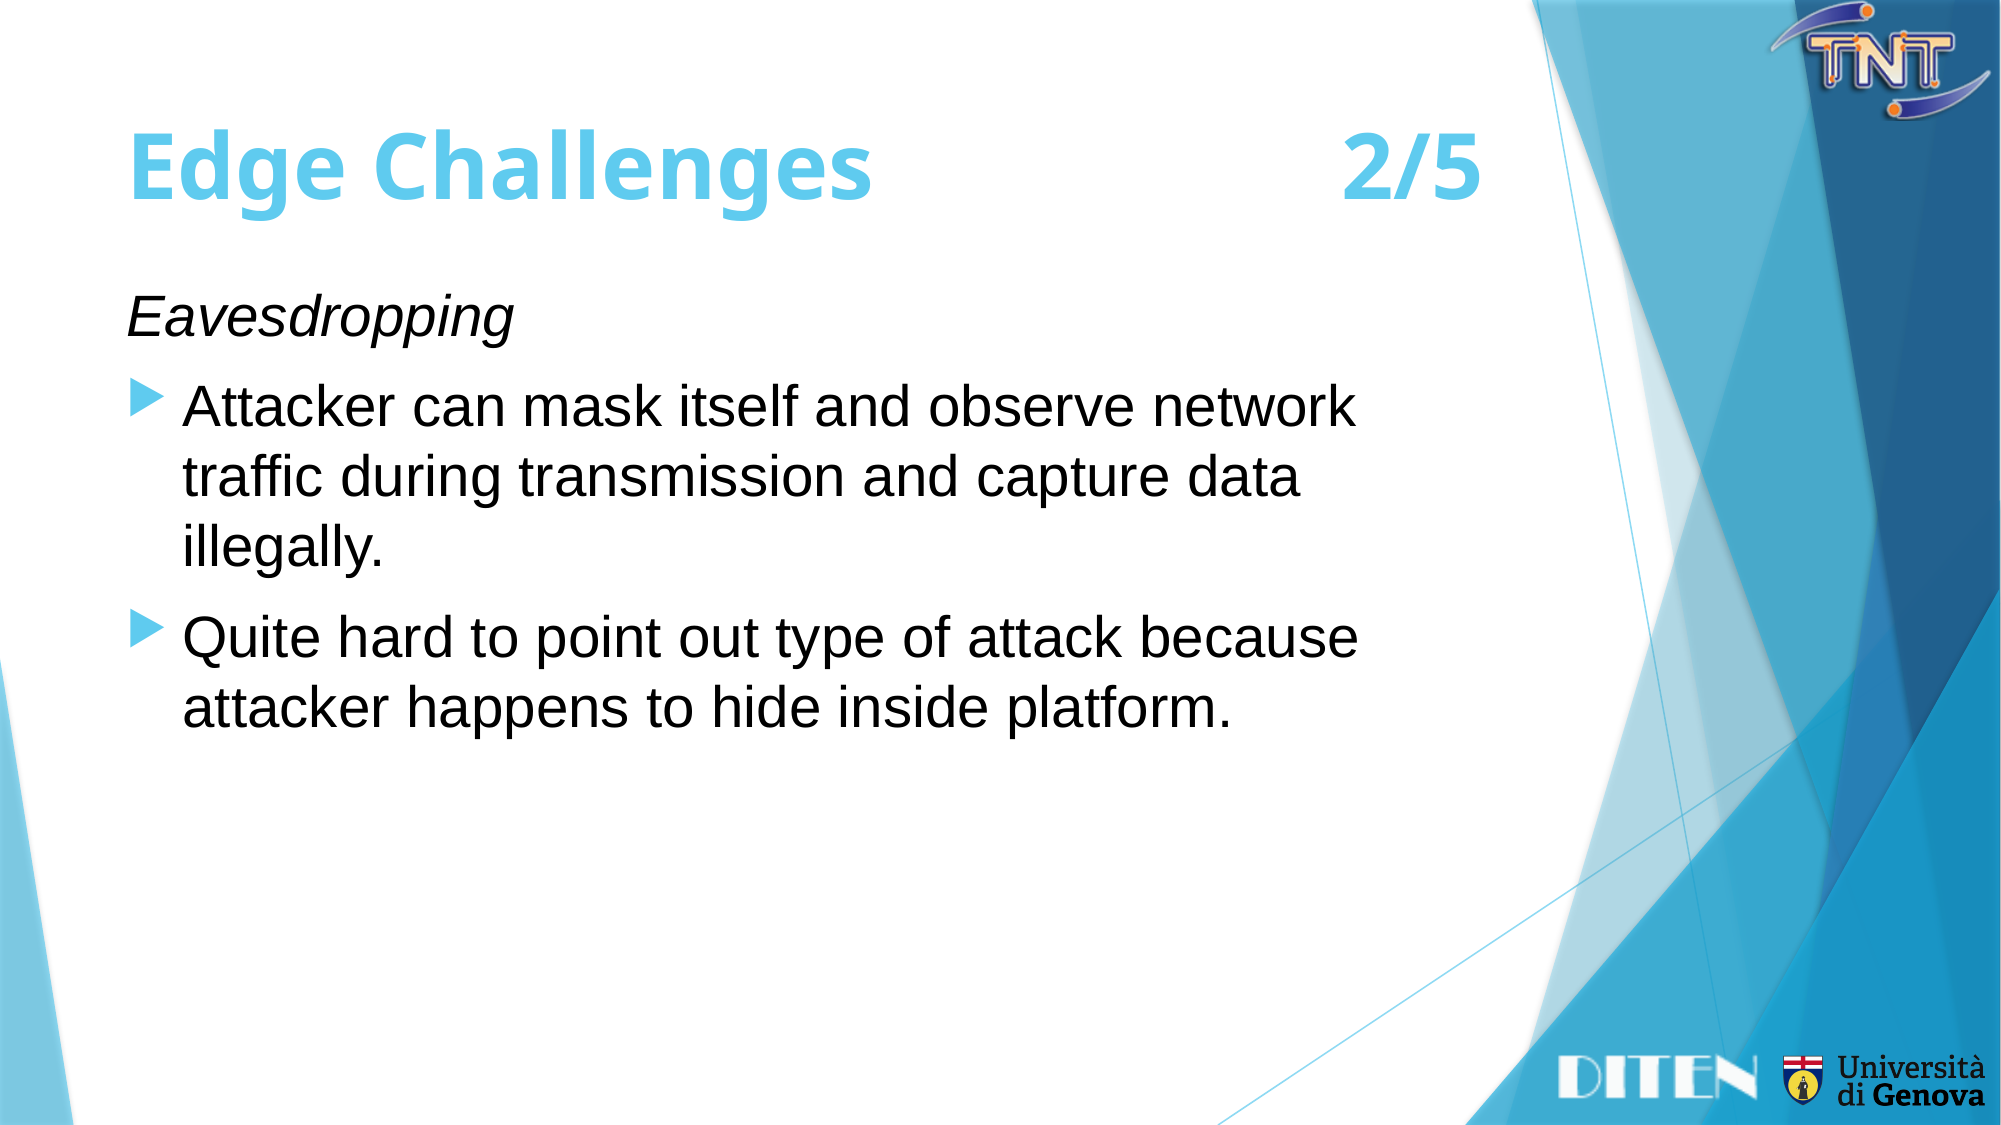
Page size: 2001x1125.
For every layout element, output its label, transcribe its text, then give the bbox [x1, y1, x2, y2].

list Eavesdropping Attacker can mask itself and observe network traffic during transmission and capture data illegally. Quite hard to point out type of attack because attacker happens to hide inside platform. [111, 270, 1522, 992]
picture [1557, 1050, 1985, 1110]
picture [1759, 0, 1994, 121]
title Edge Challenges 2/5 [111, 99, 1522, 220]
